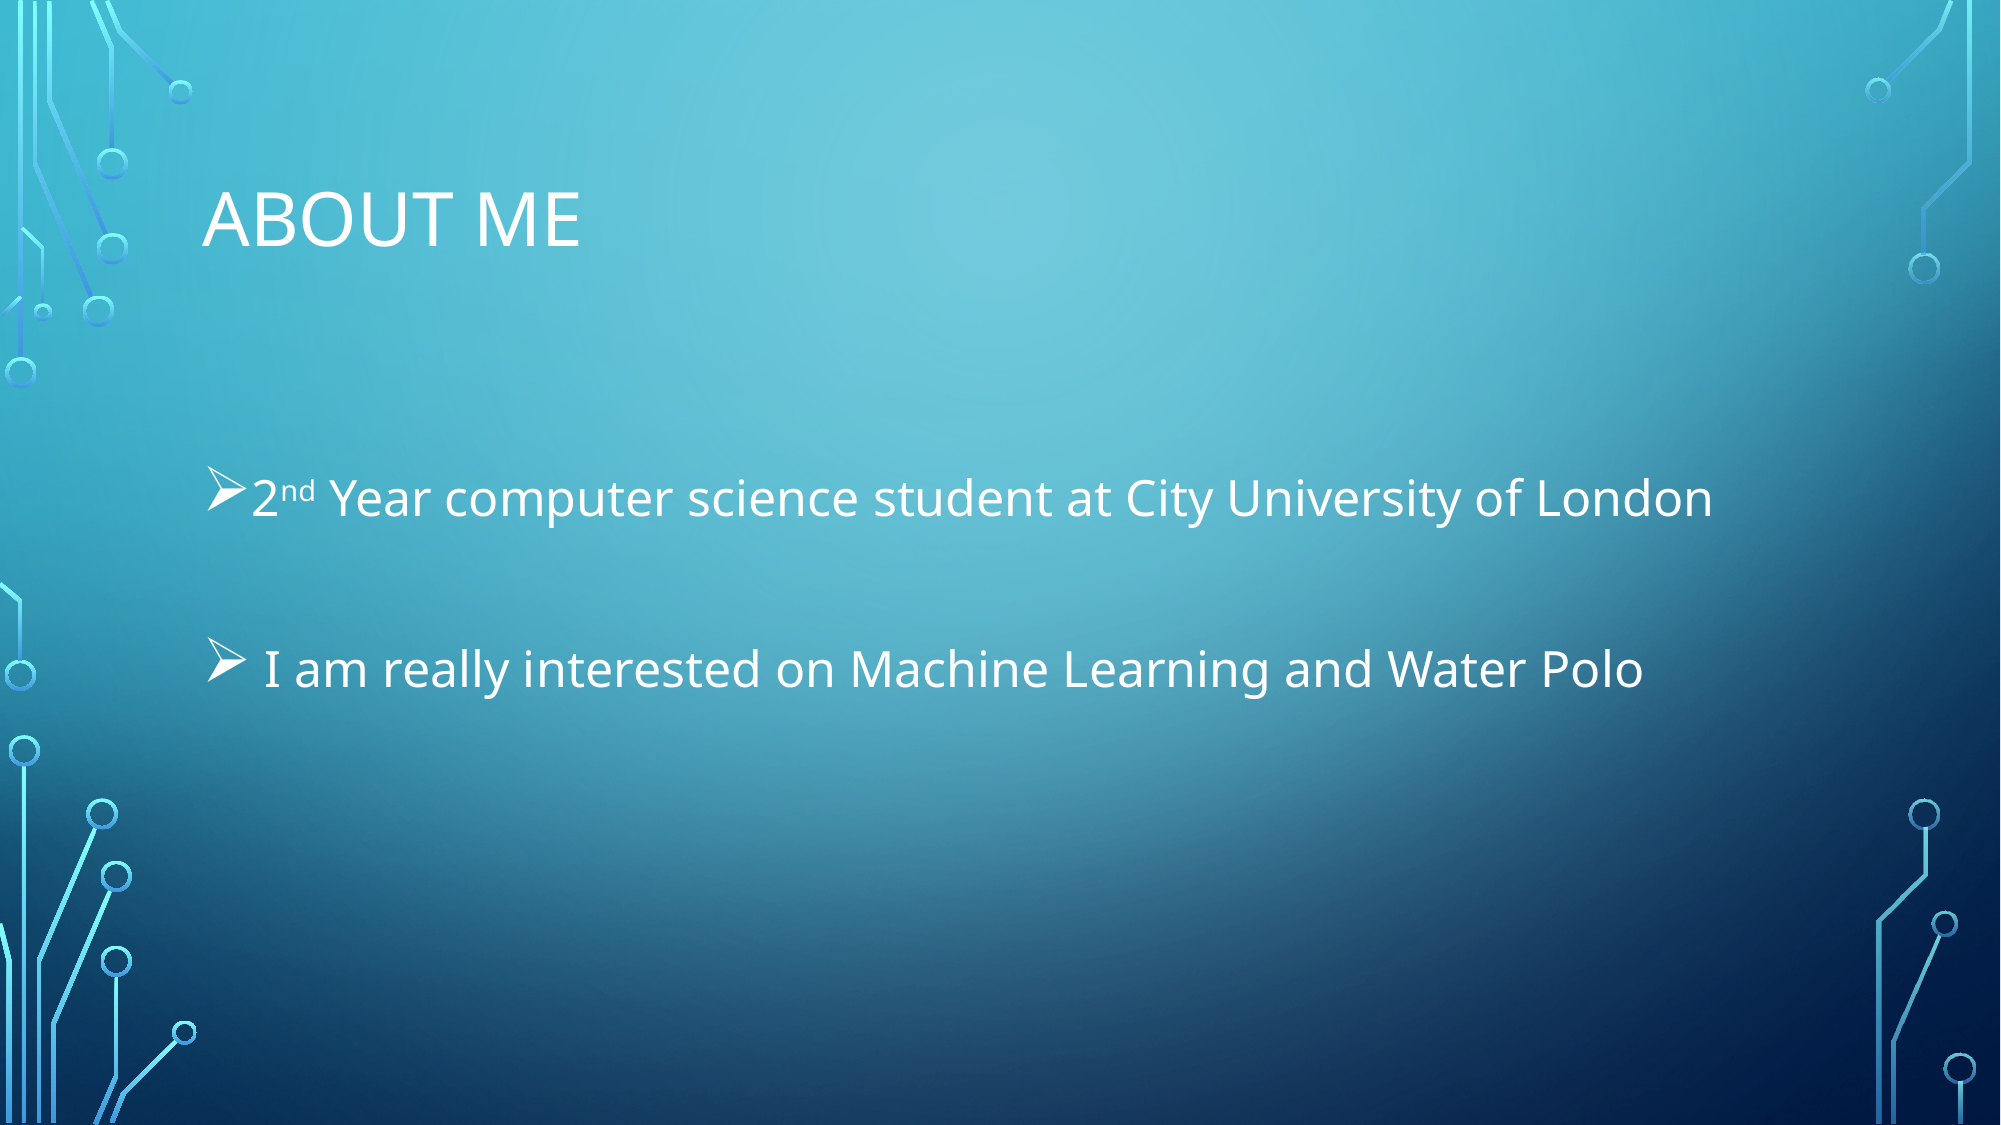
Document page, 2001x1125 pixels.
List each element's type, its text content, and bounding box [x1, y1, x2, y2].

list 2nd Year computer science student at City University of London I am really interested on Machine Learning and Water Polo [187, 369, 1813, 950]
title About me [187, 101, 1813, 344]
